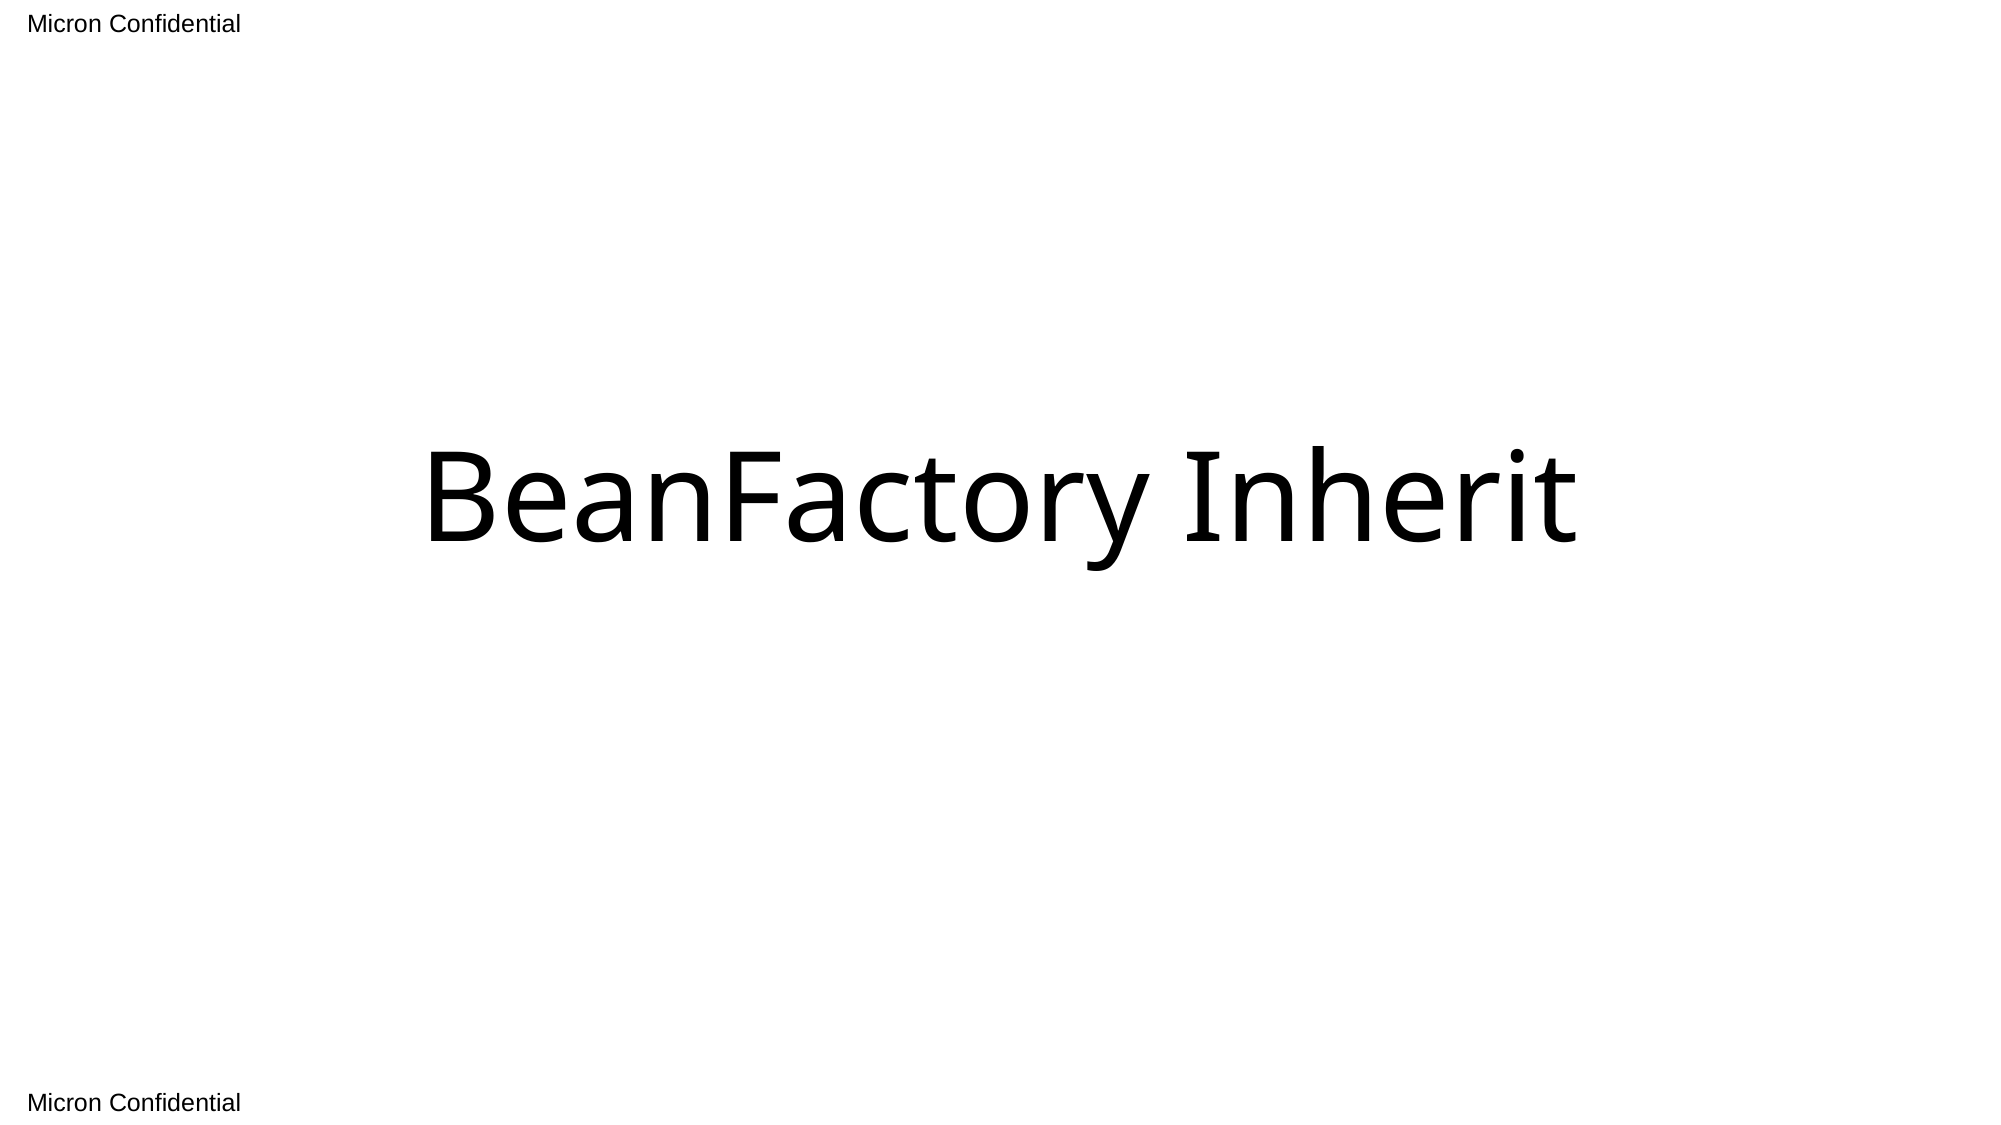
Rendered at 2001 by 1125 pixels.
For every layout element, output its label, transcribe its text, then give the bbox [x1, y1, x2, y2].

title BeanFactory Inherit [249, 184, 1750, 576]
